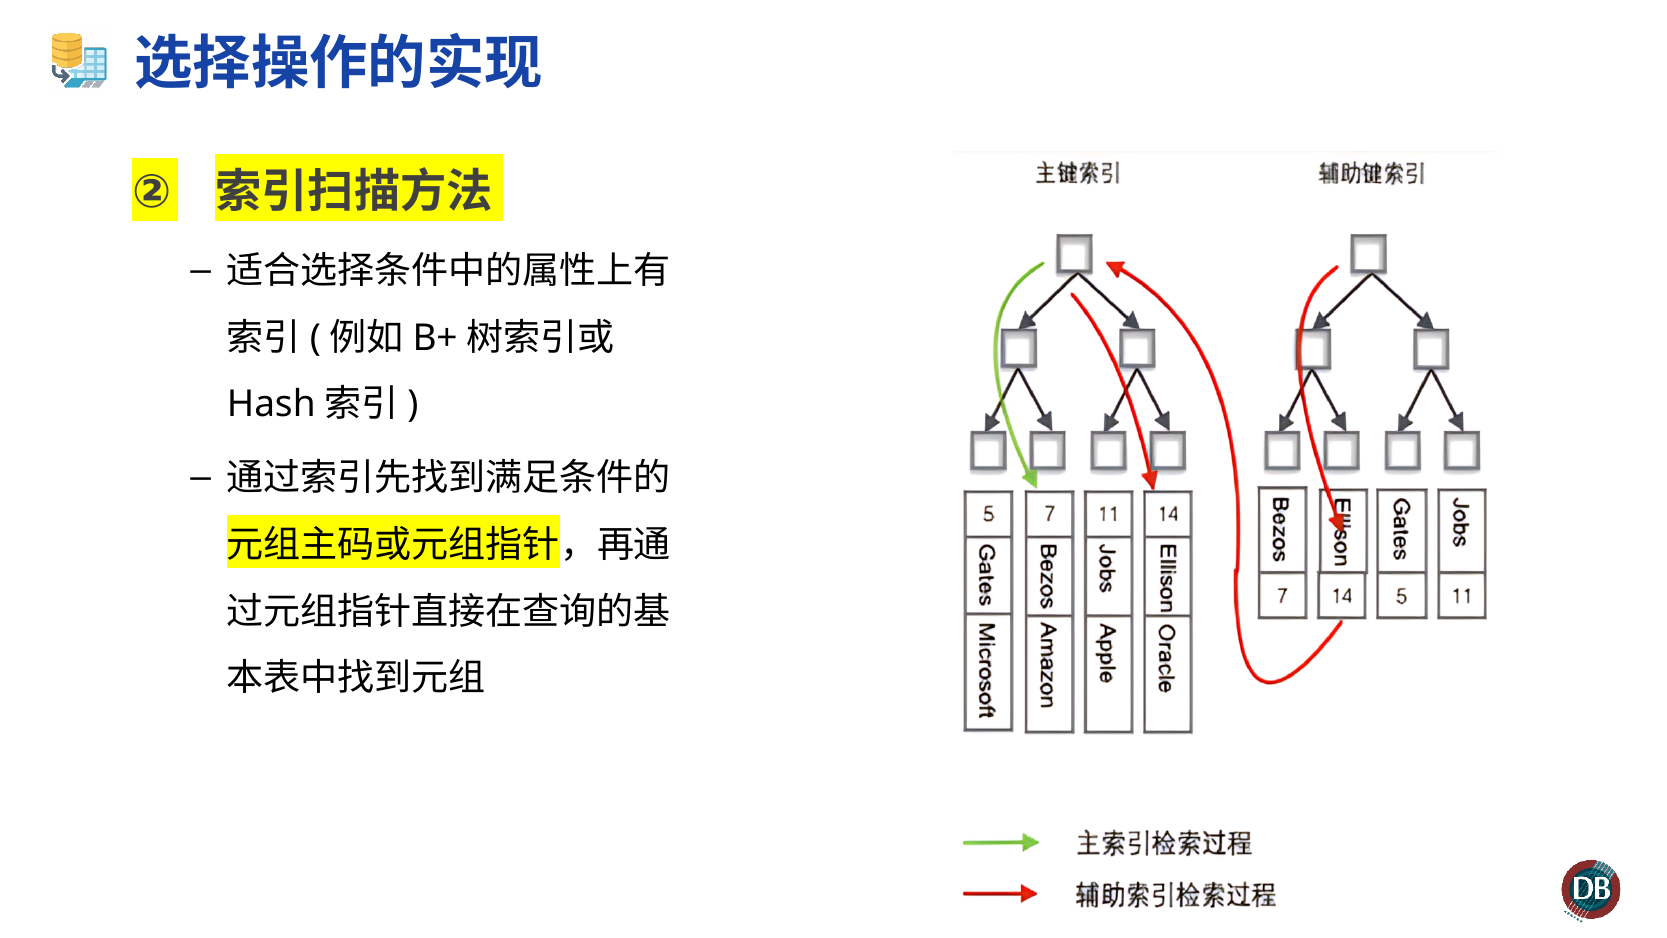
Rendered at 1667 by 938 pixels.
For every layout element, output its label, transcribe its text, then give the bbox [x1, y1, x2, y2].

picture [951, 151, 1504, 916]
picture [1557, 858, 1623, 924]
picture [49, 30, 109, 90]
title 选择操作的实现 [118, 17, 1590, 103]
text_box 索引扫描方法 适合选择条件中的属性上有索引(例如B+树索引或Hash索引) 通过索引先找到满足条件的元组主码或元组指针，再通过元组指针直接在查询的基本表中找到元组 [117, 126, 695, 769]
